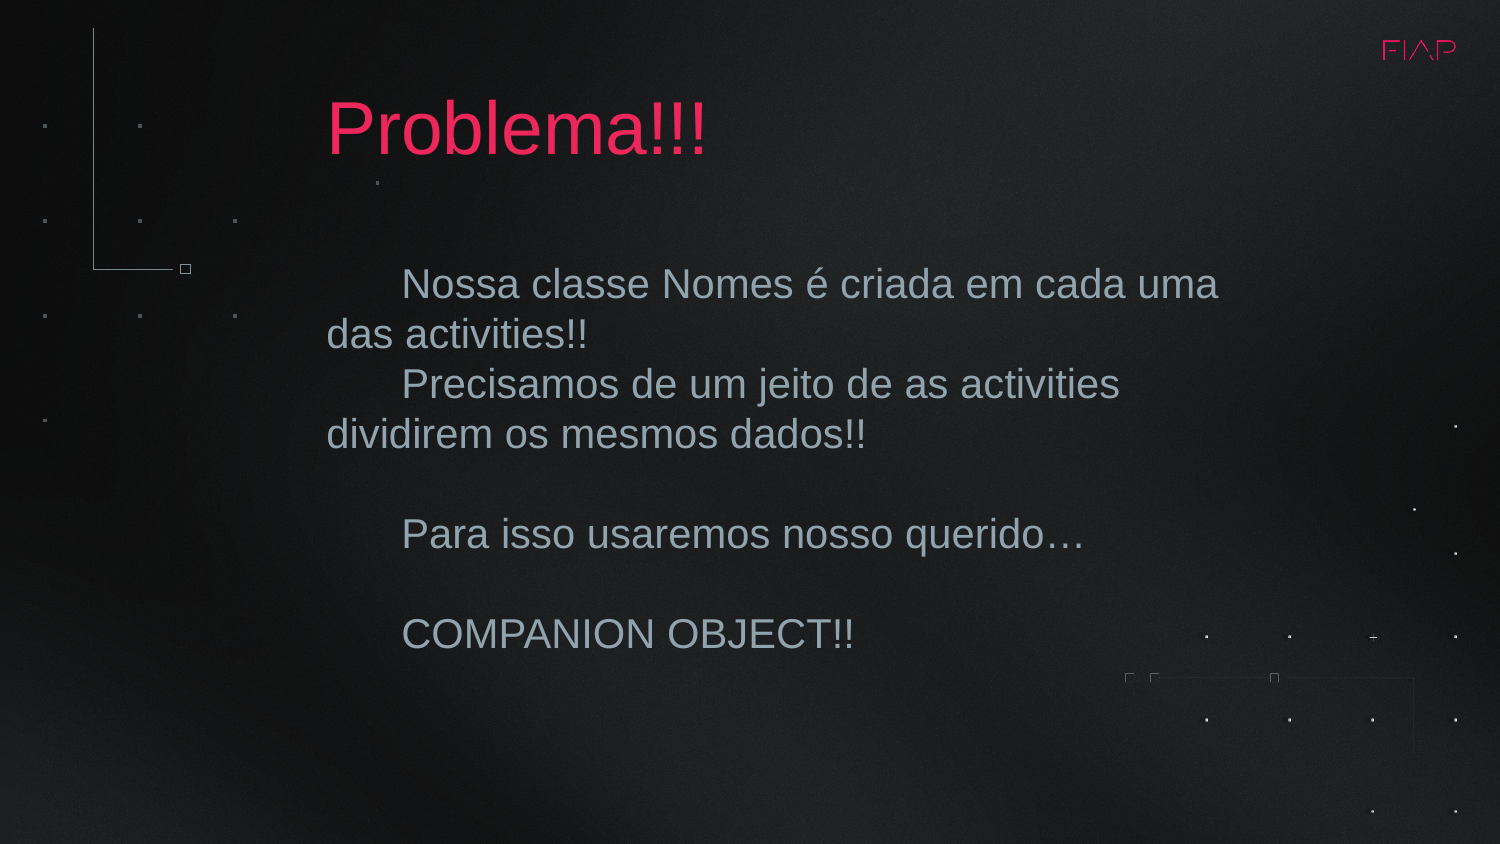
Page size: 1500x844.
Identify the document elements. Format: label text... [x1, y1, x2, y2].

text_box Nossa classe Nomes é criada em cada uma das activities!! Precisamos de um jeito de as activities dividirem os mesmos dados!! Para isso usaremos nosso querido… COMPANION OBJECT!! [311, 249, 1242, 665]
text_box Problema!!! [383, 72, 1230, 177]
picture [0, 0, 1500, 844]
